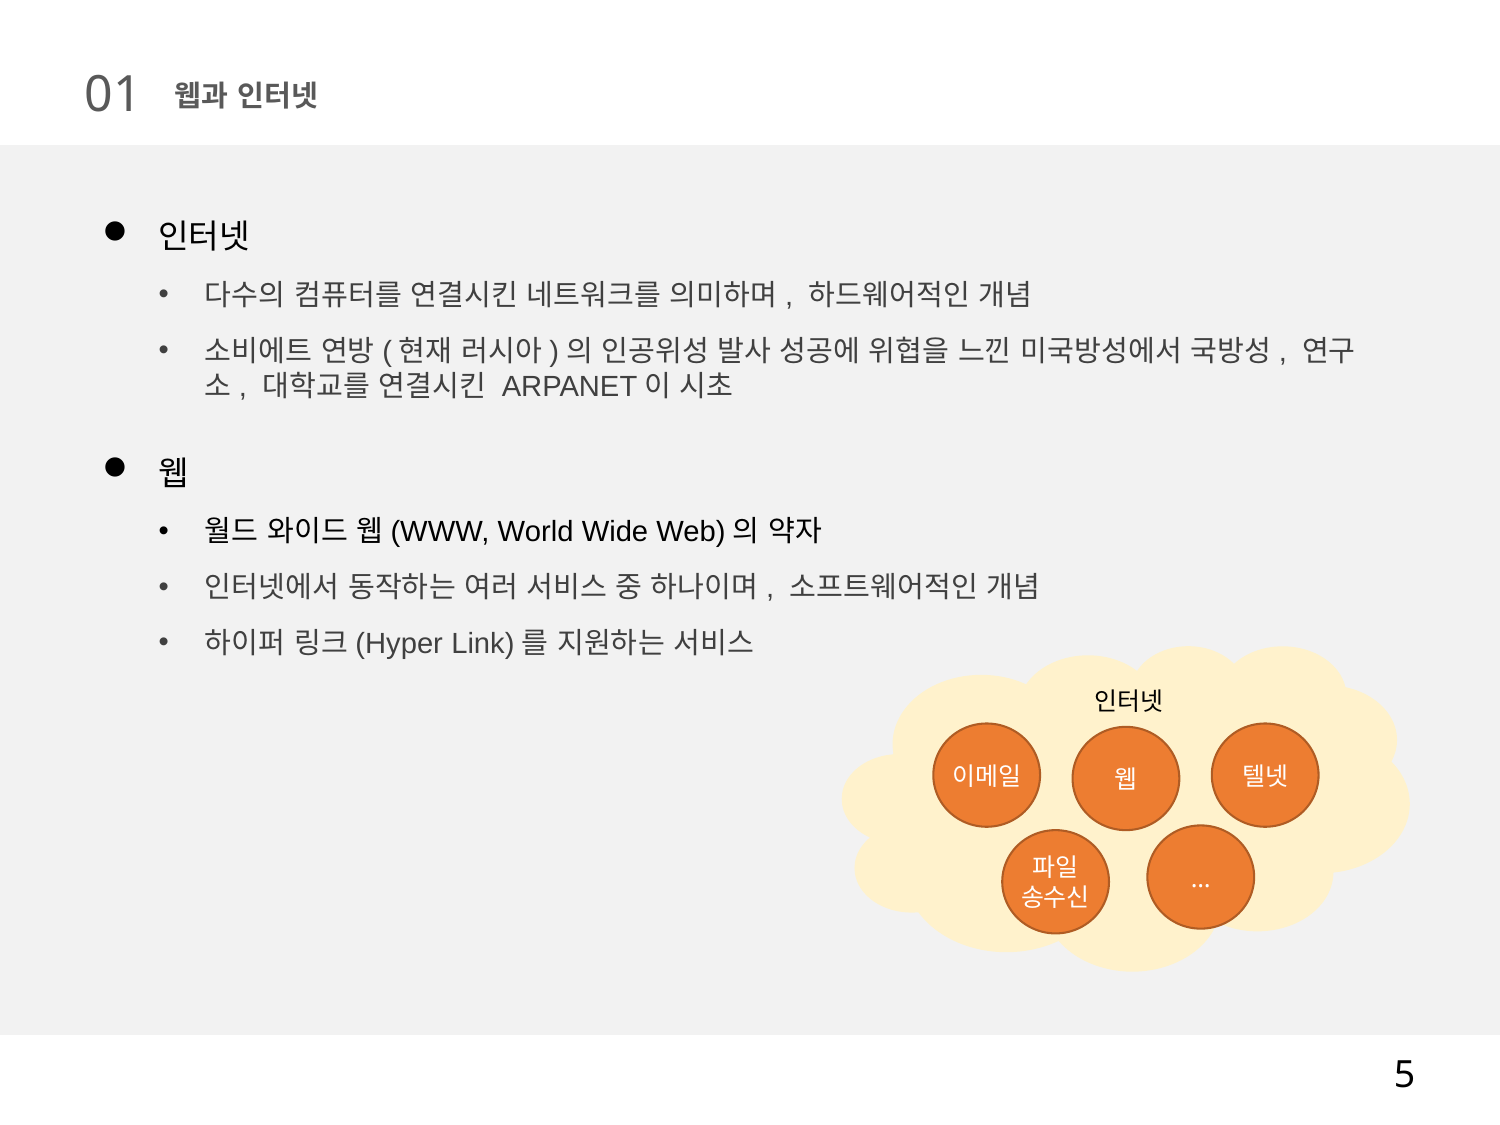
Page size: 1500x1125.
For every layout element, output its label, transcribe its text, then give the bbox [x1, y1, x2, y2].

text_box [841, 644, 1410, 971]
slide_number 5 [1379, 1043, 1468, 1103]
text_box 인터넷 다수의 컴퓨터를 연결시킨 네트워크를 의미하며, 하드웨어적인 개념 소비에트 연방(현재 러시아)의 인공위성 발사 성공에 위협을 느낀 미국방성에서 국방성, 연구소, 대학교를 연결시킨 ARPANET이 시초 웹 월드 와이드 웹(WWW, World Wide Web)의 약자 인터넷에서 동작하는 여러 서비스 중 하나이며, 소프트웨어적인 개념 하이퍼 링크(Hyper Link)를 지원하는 서비스 [77, 208, 1412, 789]
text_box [64, 54, 341, 131]
